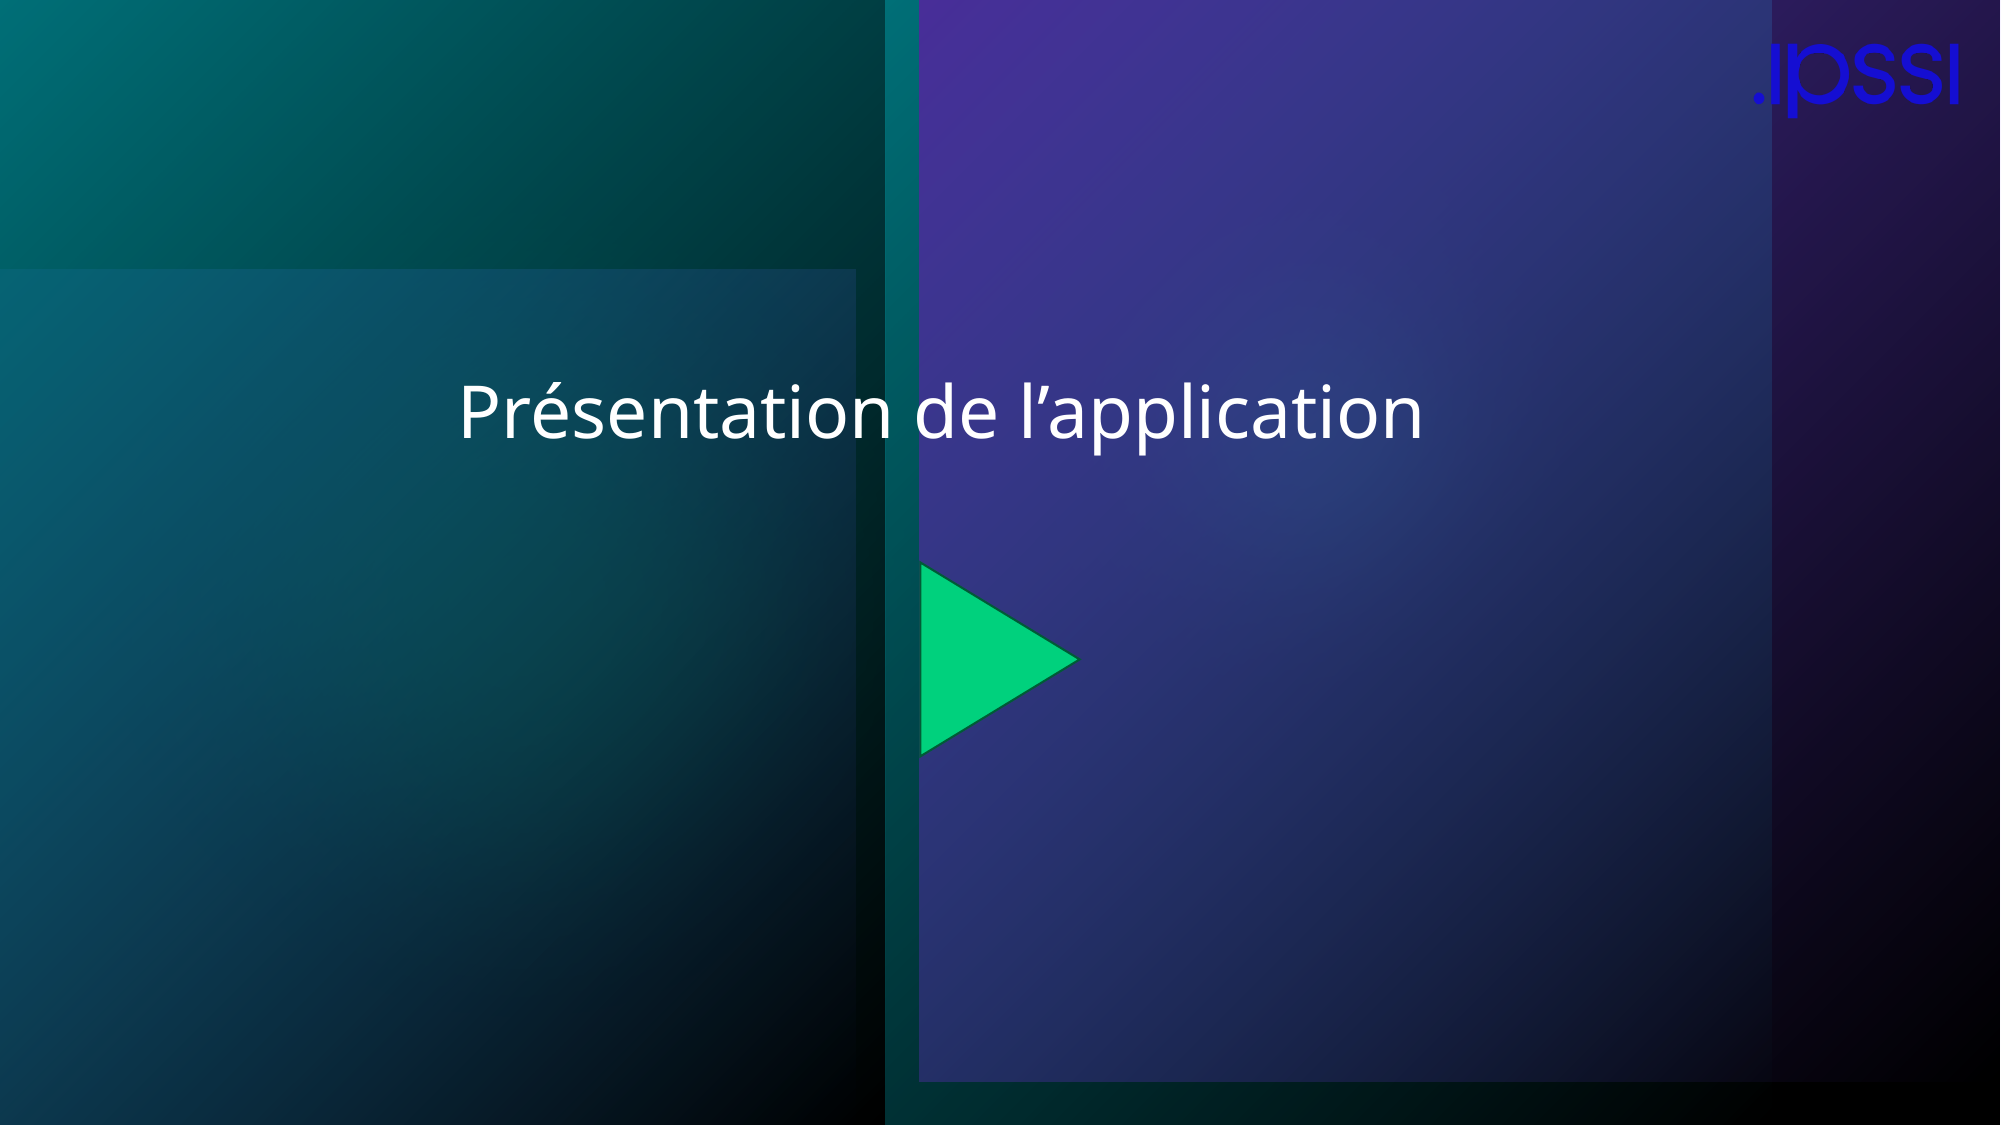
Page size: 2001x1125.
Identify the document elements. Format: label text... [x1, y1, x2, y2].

picture [1712, 1, 1999, 159]
title Présentation de l’application [442, 368, 1558, 510]
text_box [919, 560, 1082, 759]
